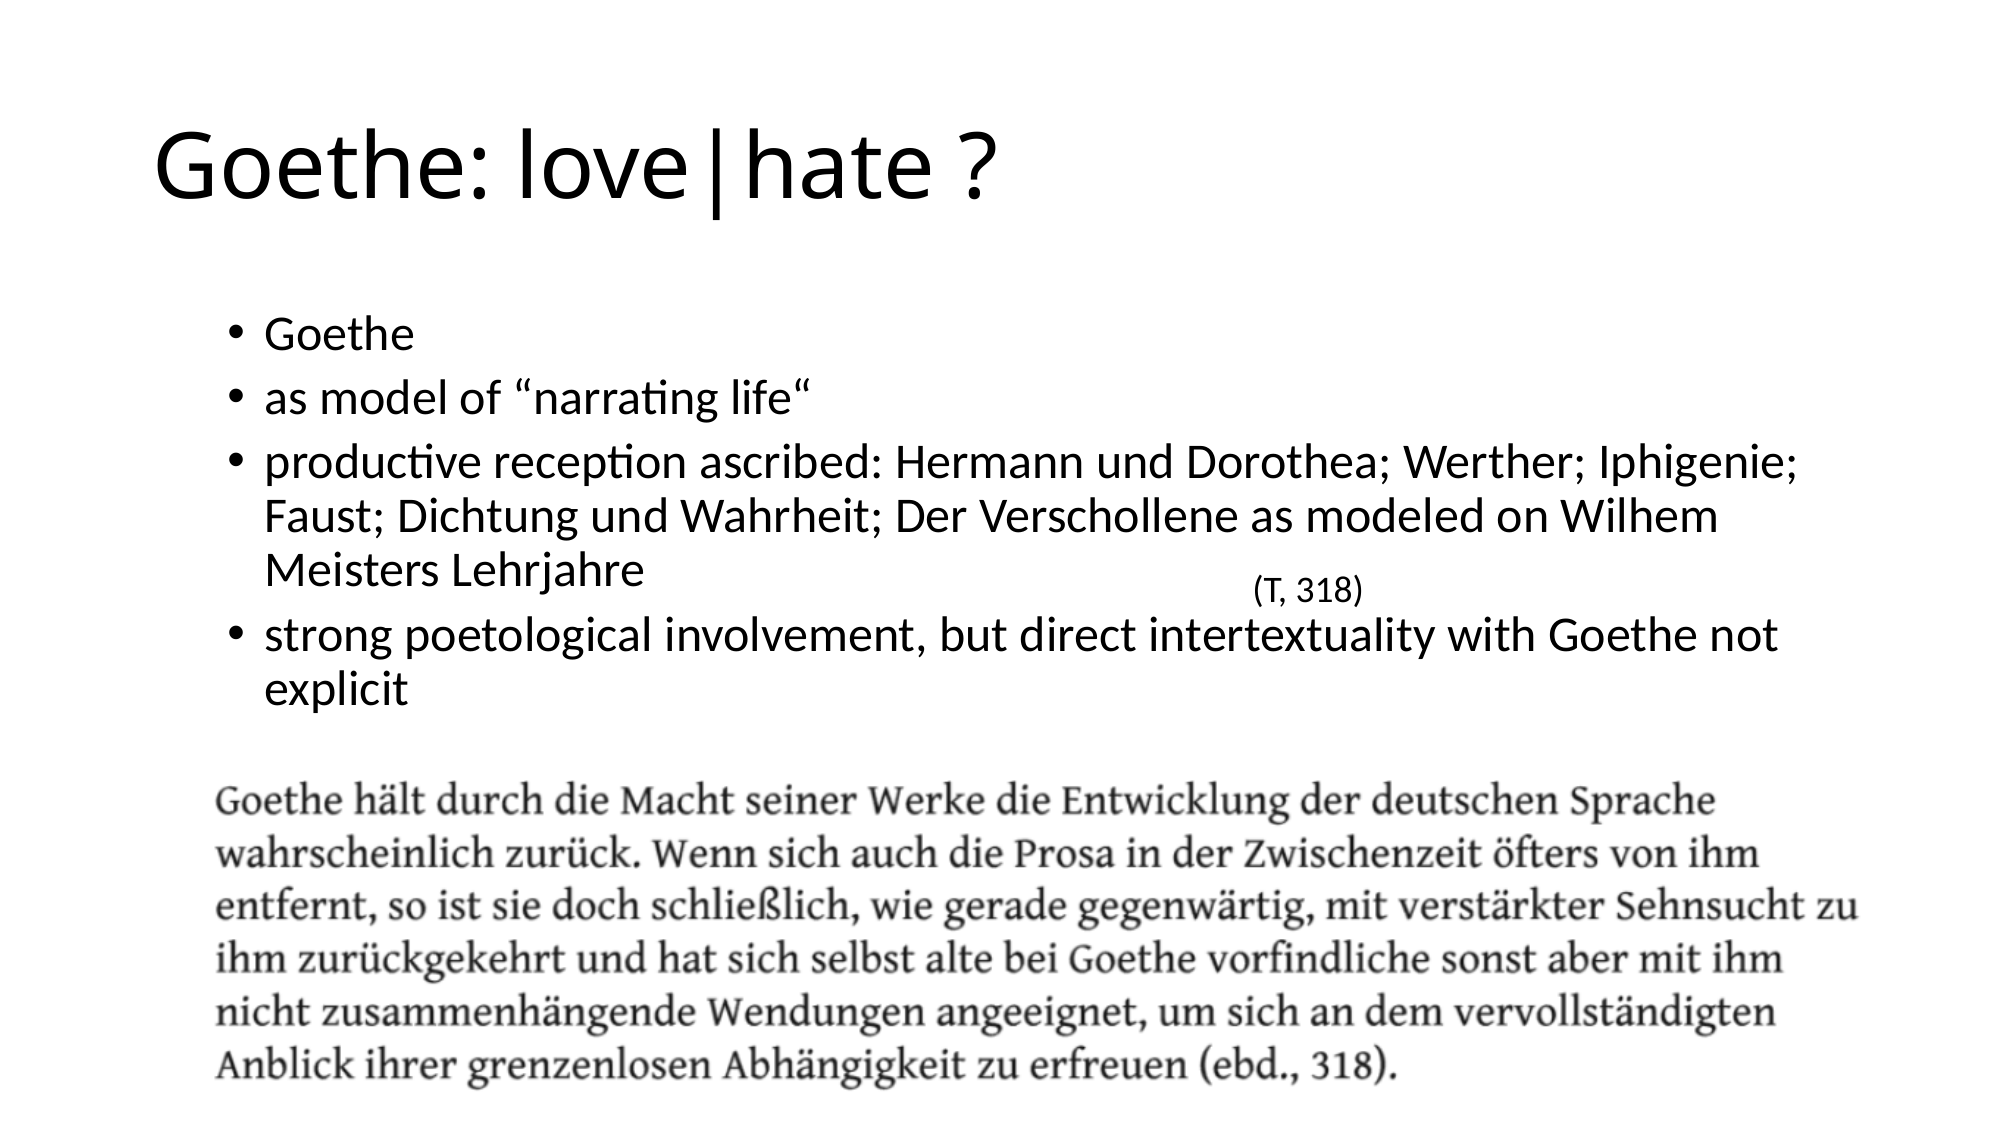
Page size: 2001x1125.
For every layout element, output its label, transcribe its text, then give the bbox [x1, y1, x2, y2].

picture [169, 757, 1912, 1125]
text_box (T, 318) [1237, 557, 1449, 618]
title Goethe: love|hate ? [137, 59, 1863, 278]
list Goethe as model of “narrating life“ productive reception ascribed: Hermann und Dorothea; Werther; Iphigenie; Faust; Dichtung und Wahrheit; Der Verschollene as modeled on Wilhem Meisters Lehrjahre strong poetological involvement, but direct intertextuality with Goethe not explicit [137, 299, 1863, 1014]
